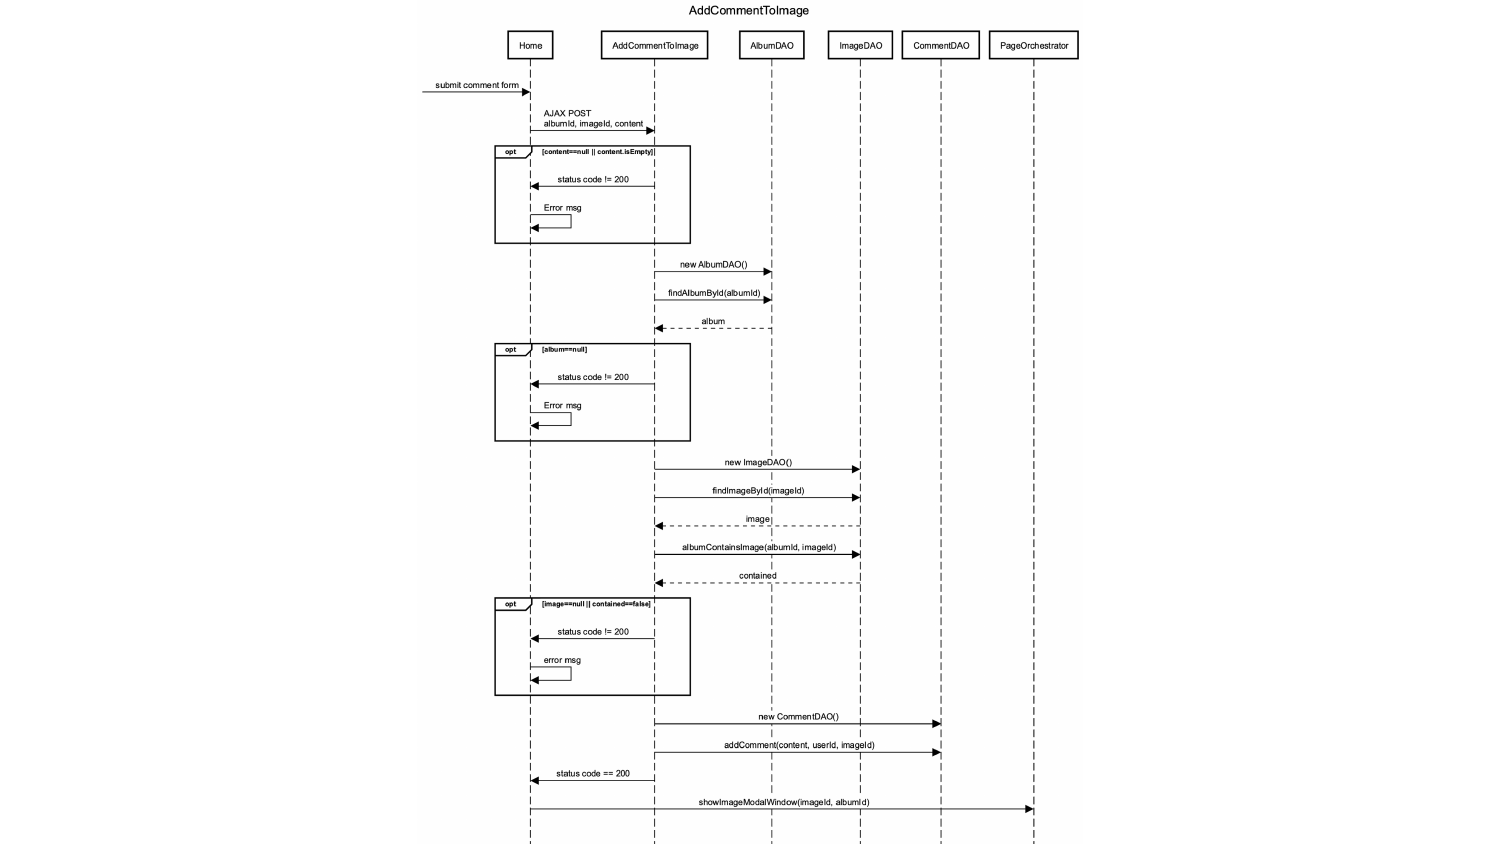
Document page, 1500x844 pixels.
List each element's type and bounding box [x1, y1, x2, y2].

picture [416, 0, 1083, 844]
